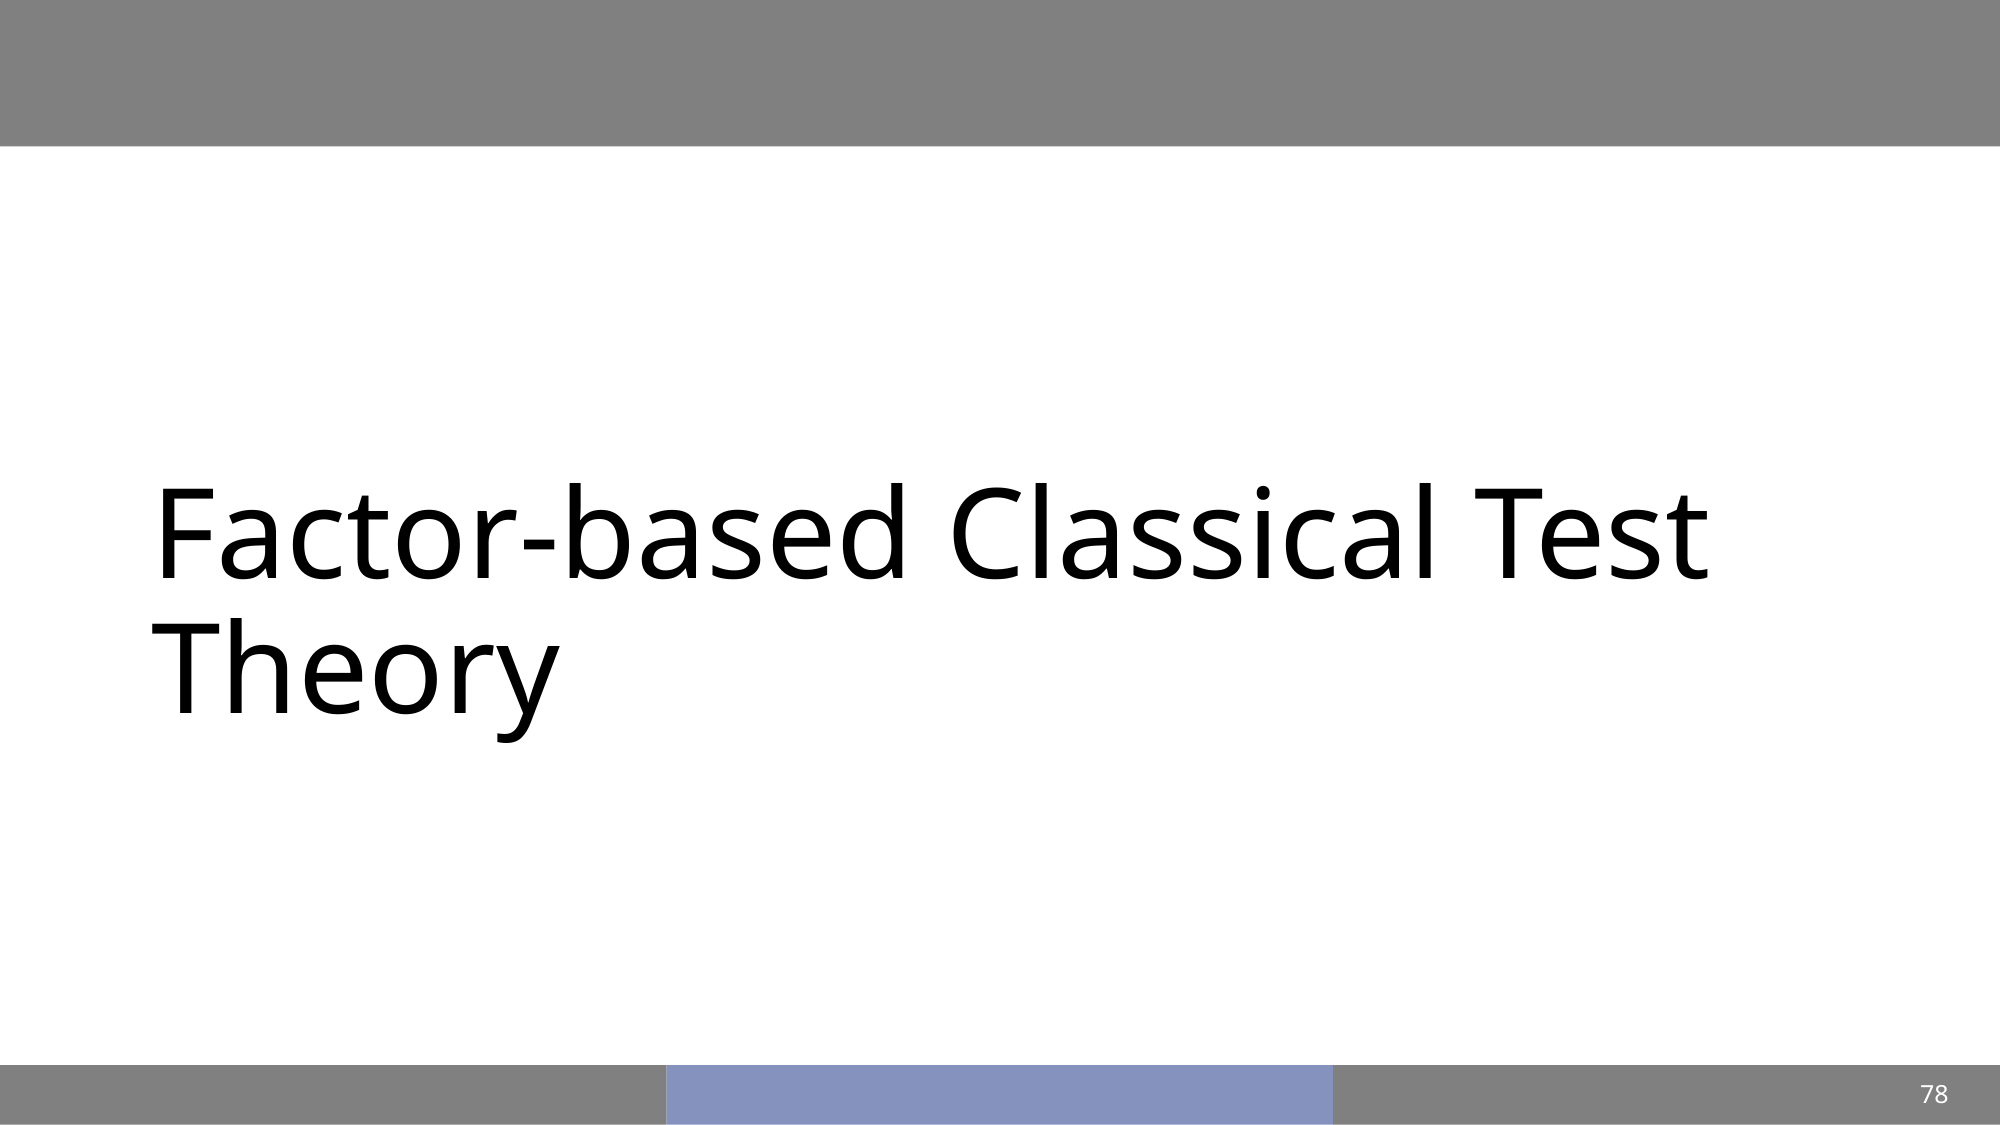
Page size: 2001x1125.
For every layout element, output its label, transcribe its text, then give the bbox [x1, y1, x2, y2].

title Factor-based Classical Test Theory [136, 280, 1862, 749]
slide_number 78 [1513, 1065, 1964, 1125]
